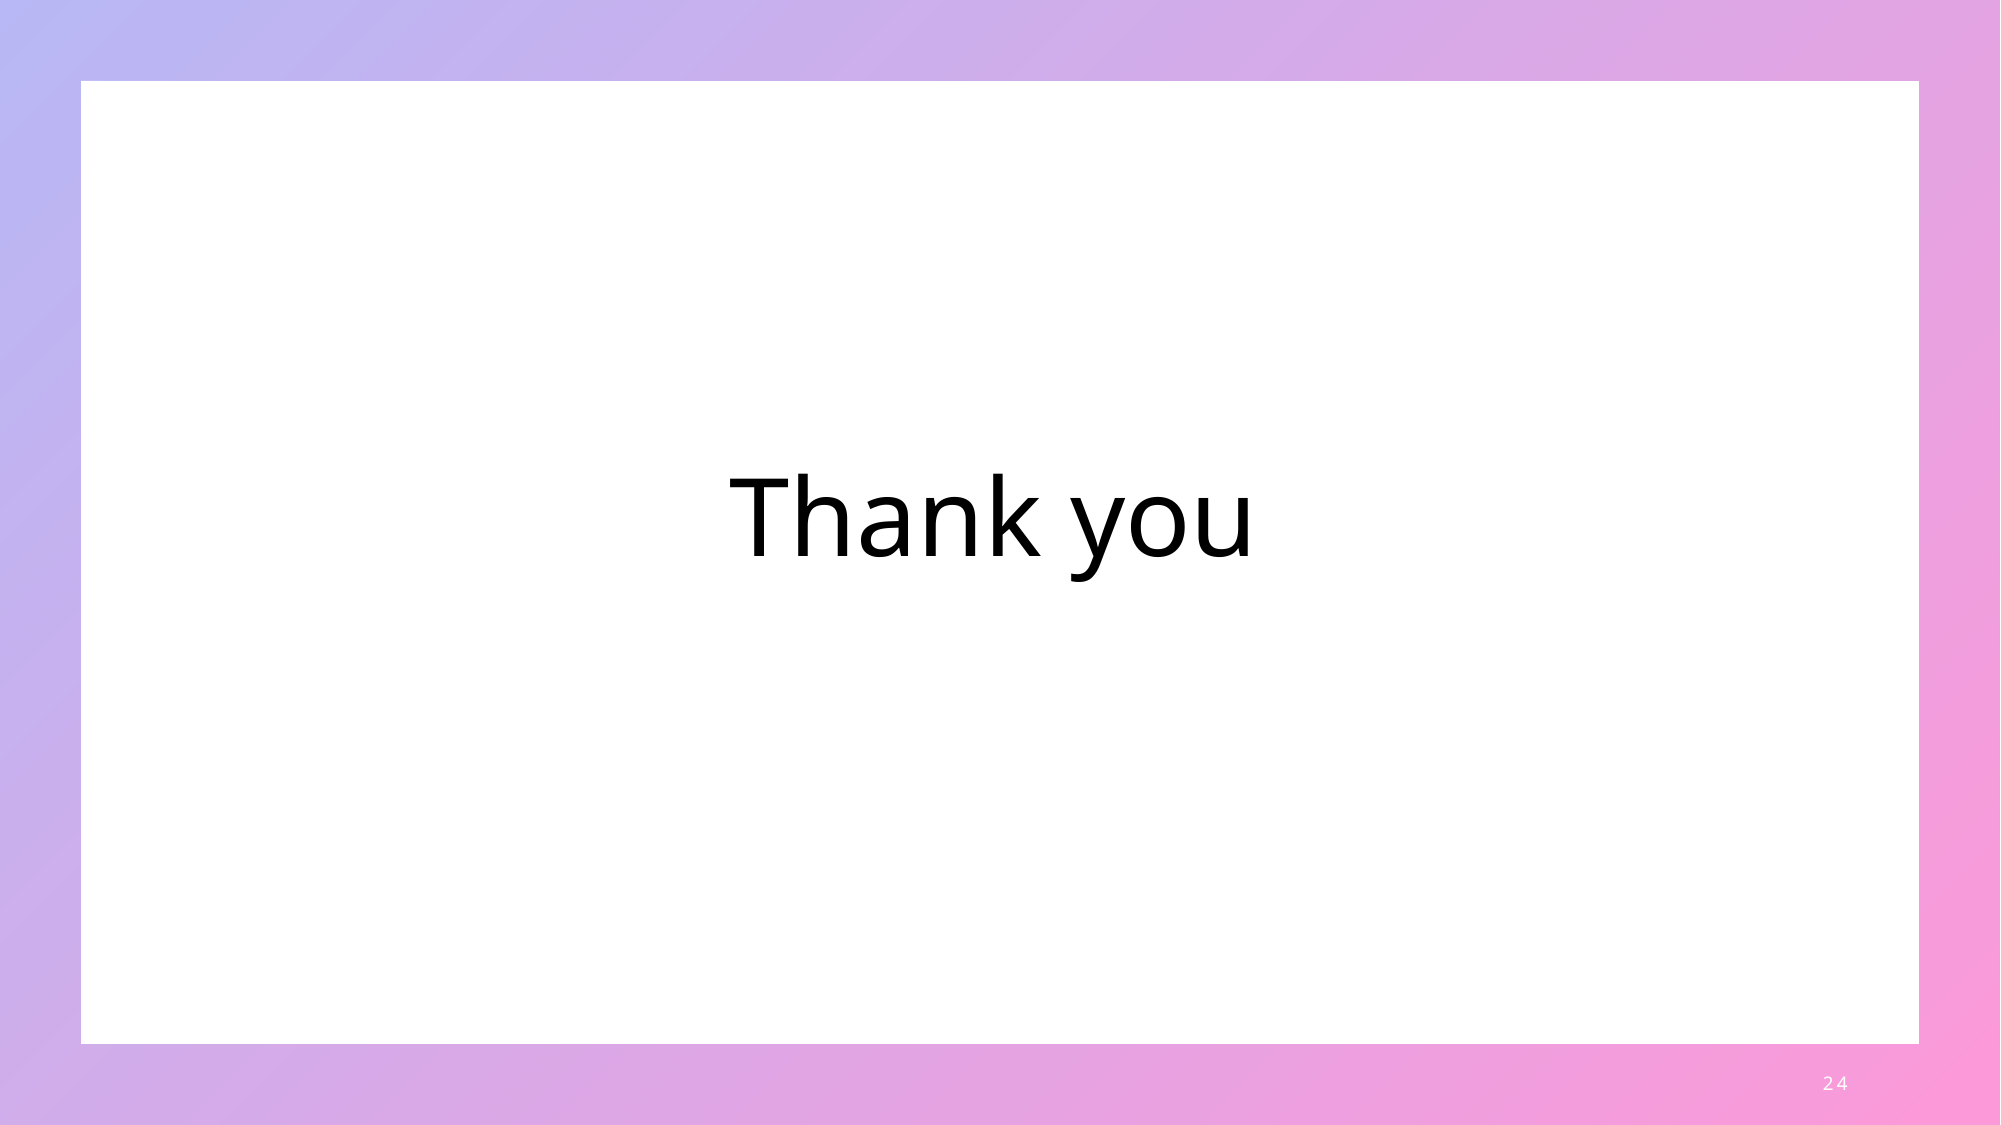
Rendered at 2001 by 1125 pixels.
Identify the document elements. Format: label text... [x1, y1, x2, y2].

title Thank you [714, 454, 1309, 836]
slide_number 24 [1412, 1054, 1863, 1115]
